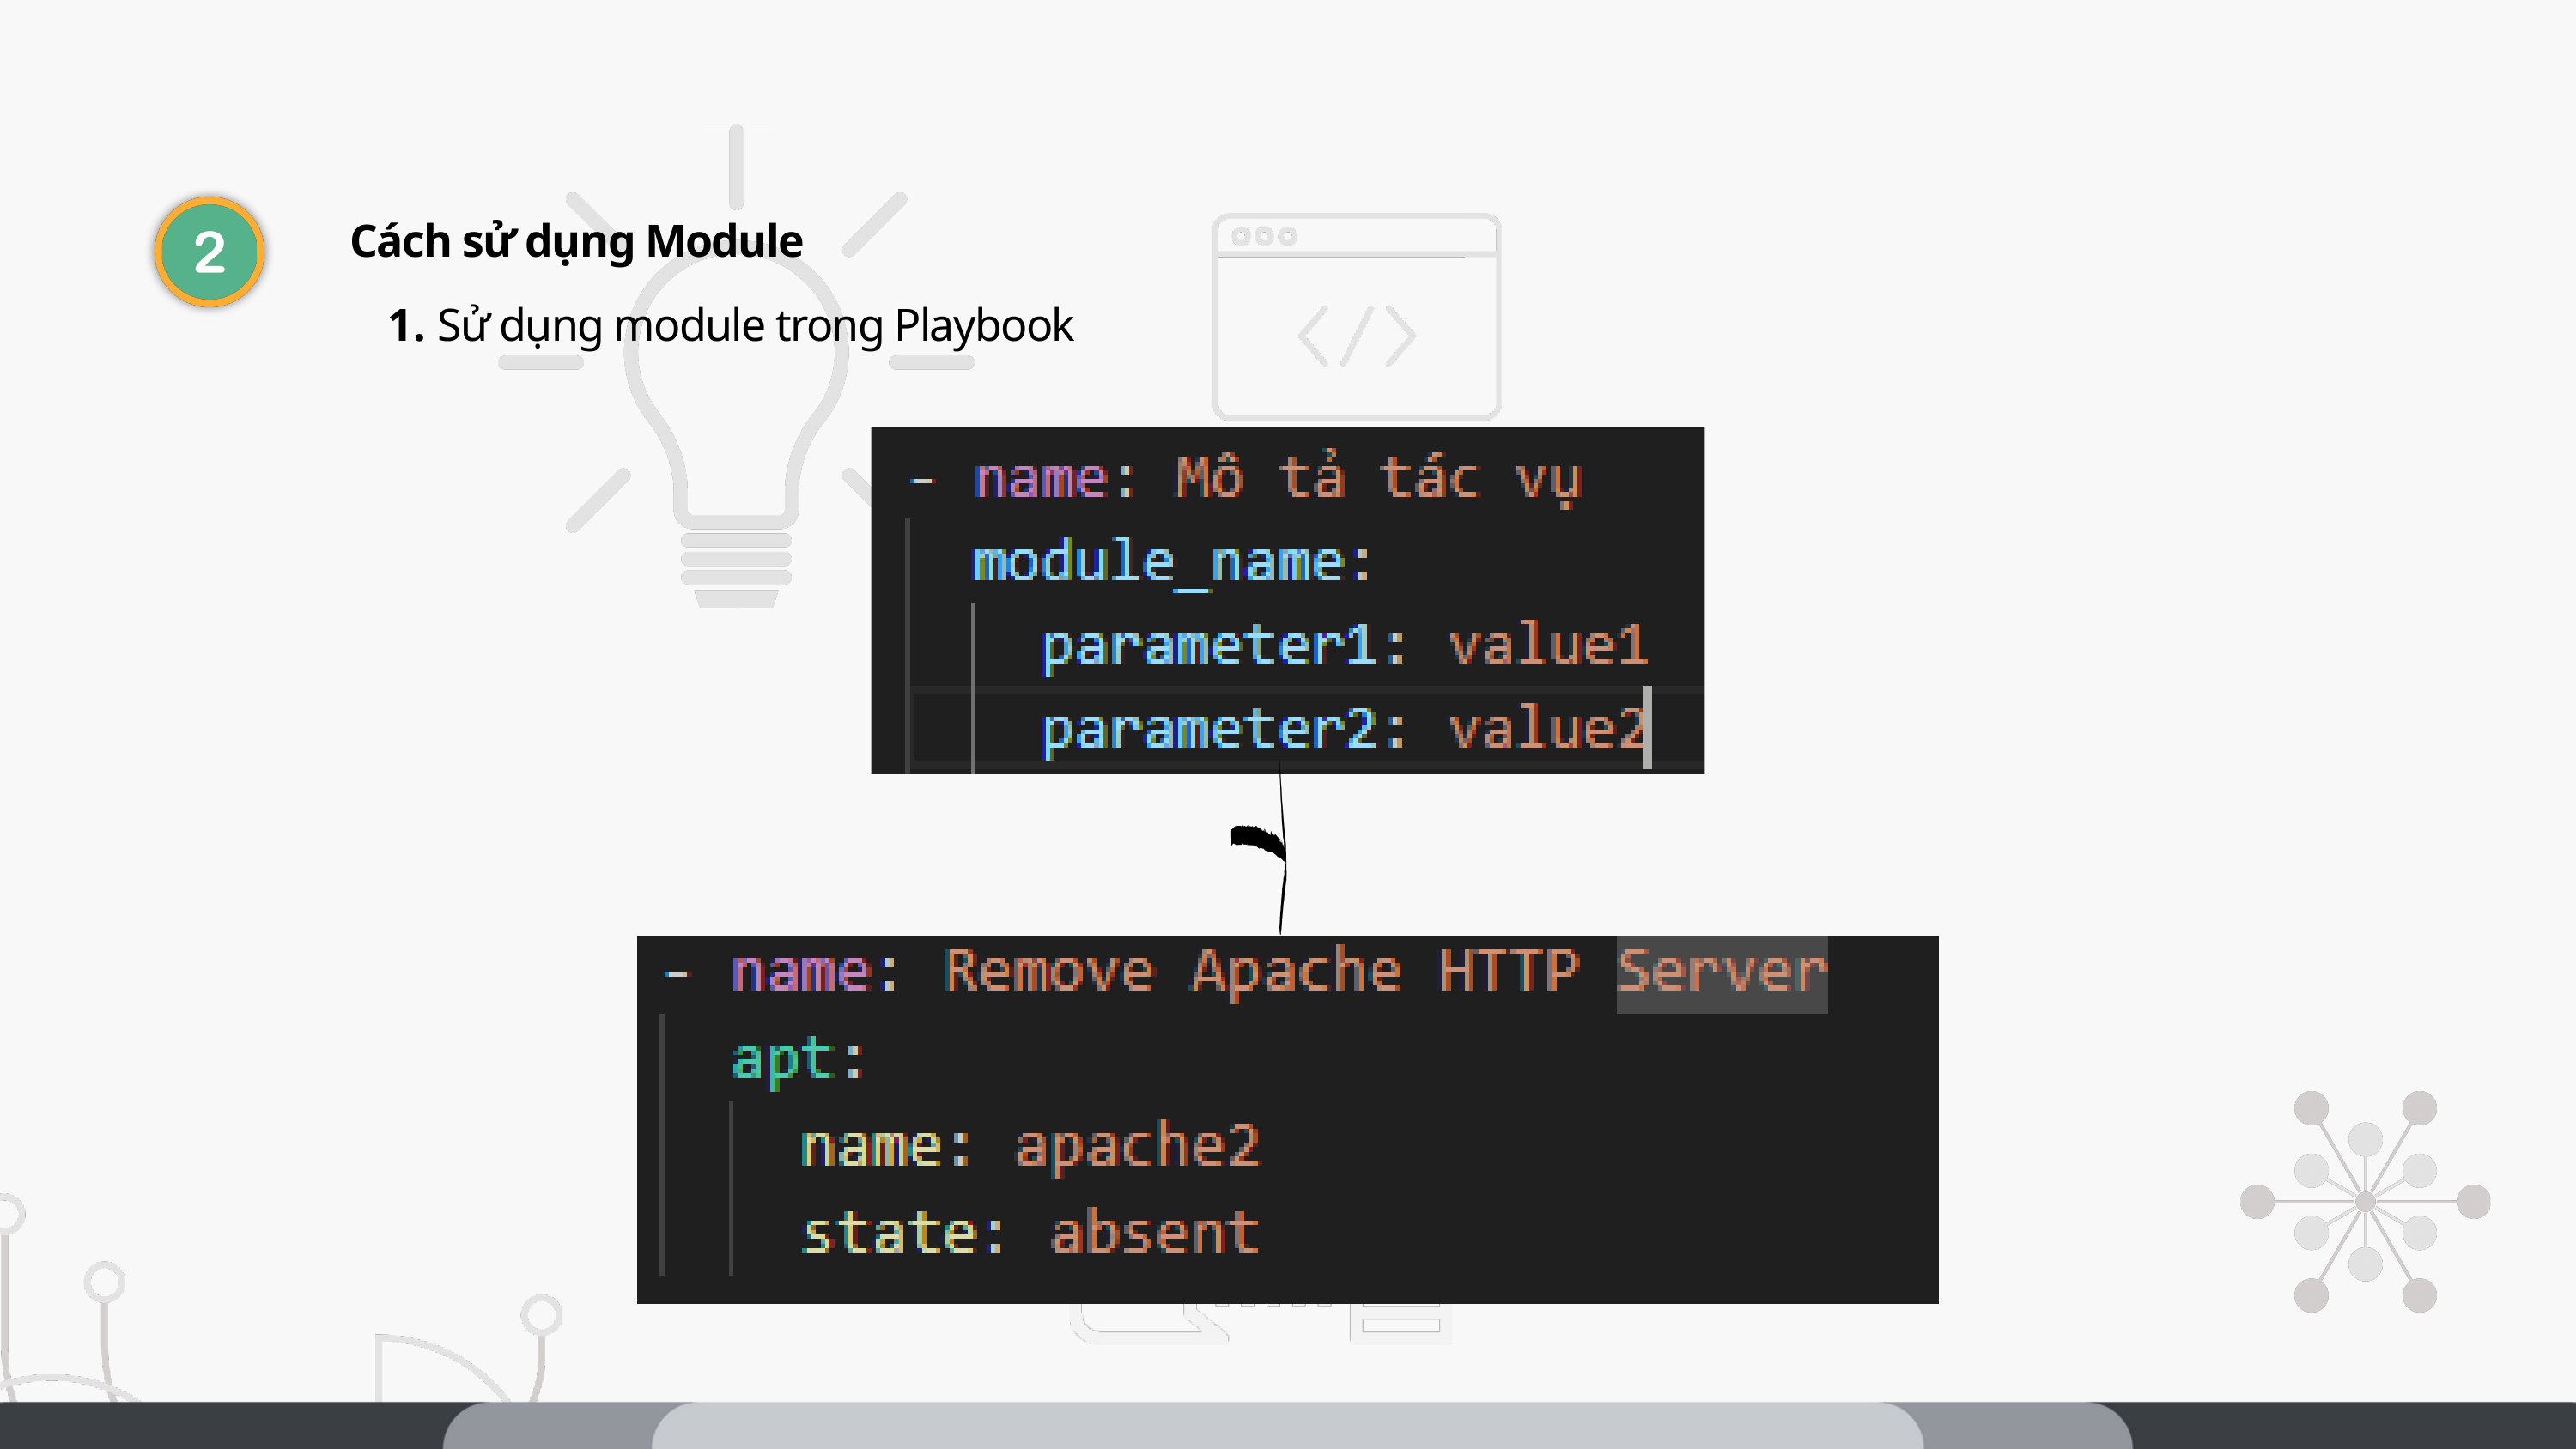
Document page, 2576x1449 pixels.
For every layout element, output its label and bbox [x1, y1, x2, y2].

text_box [2494, 1389, 2576, 1449]
text_box [0, 124, 2491, 1449]
